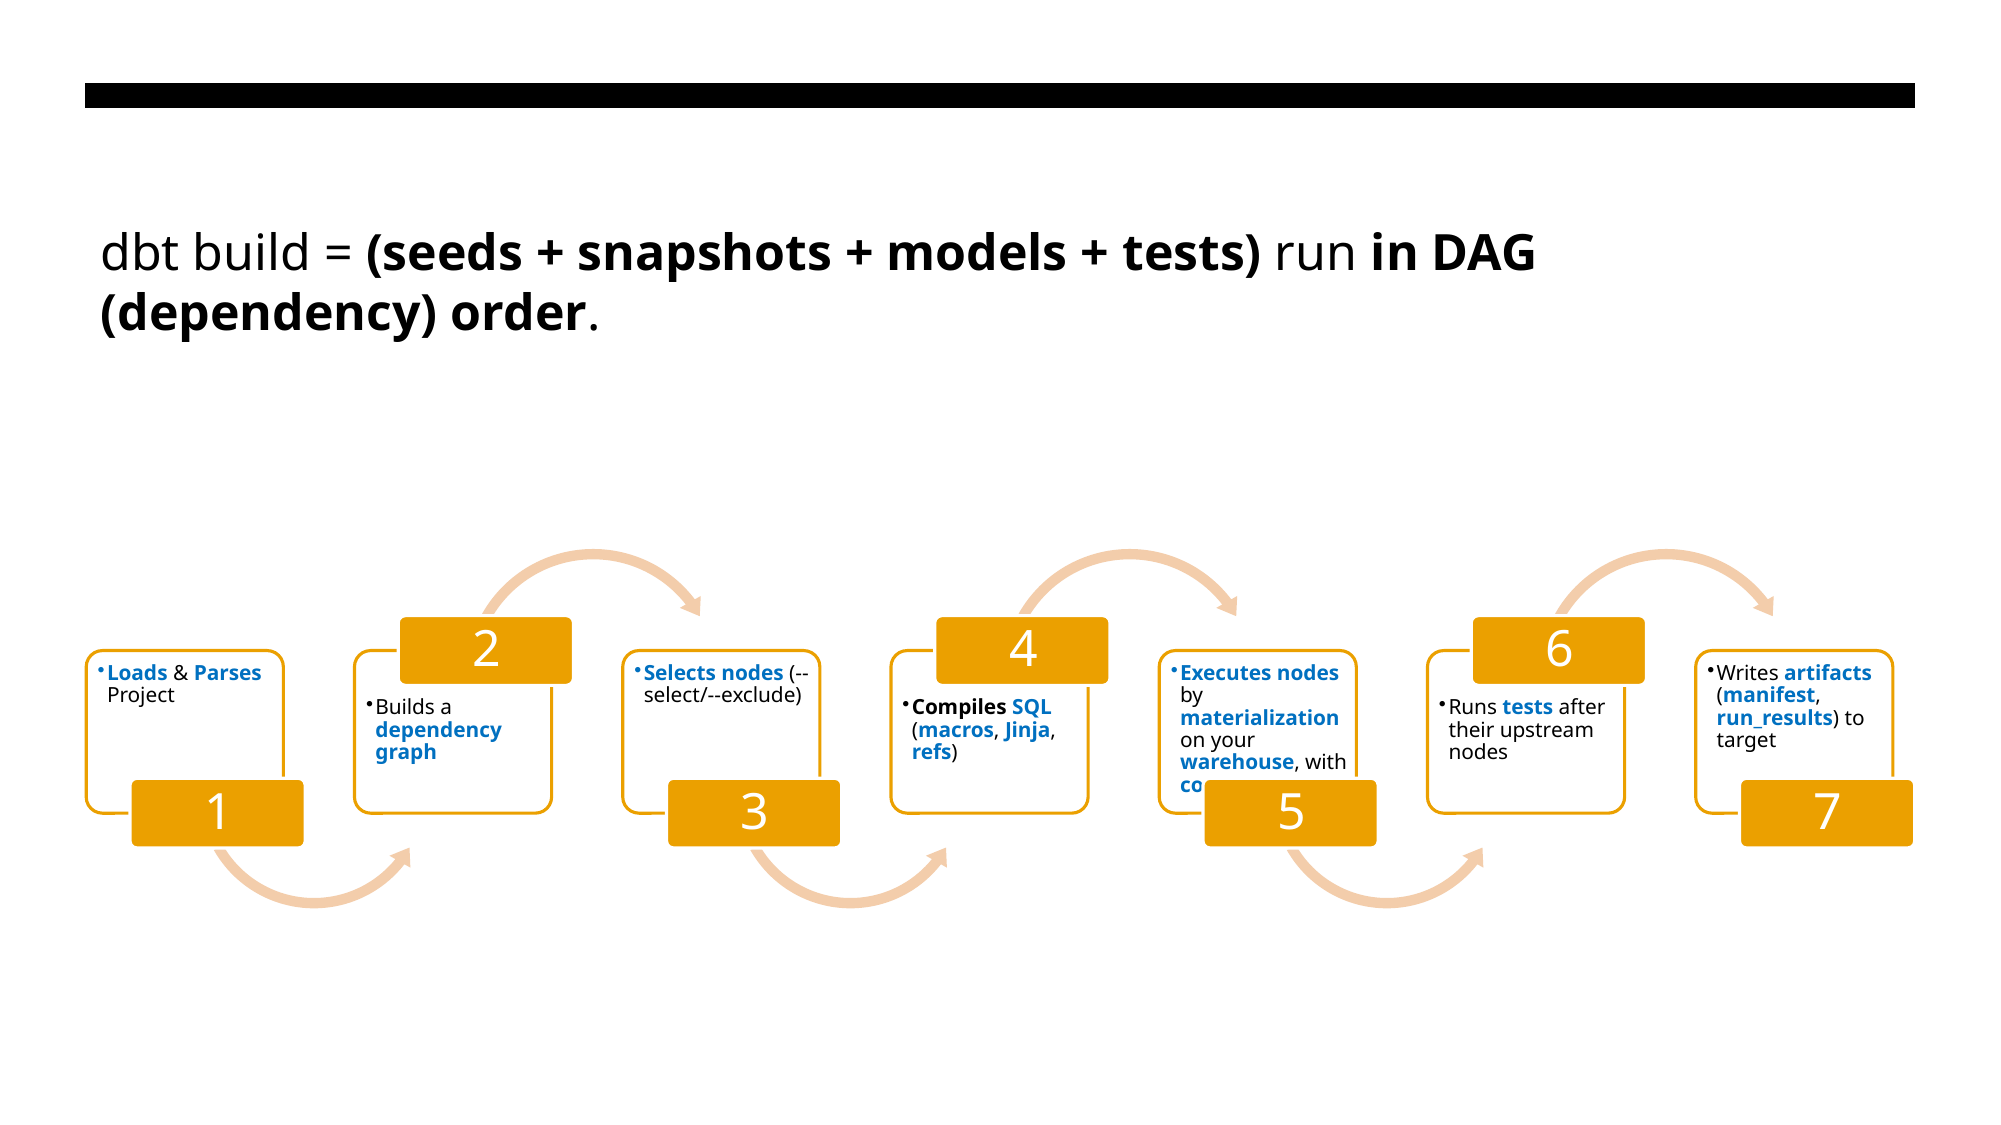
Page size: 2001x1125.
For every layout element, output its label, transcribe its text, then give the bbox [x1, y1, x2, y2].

title dbt build = (seeds + snapshots + models + tests) run in DAG (dependency) order. [85, 179, 1883, 382]
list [84, 422, 1917, 1042]
